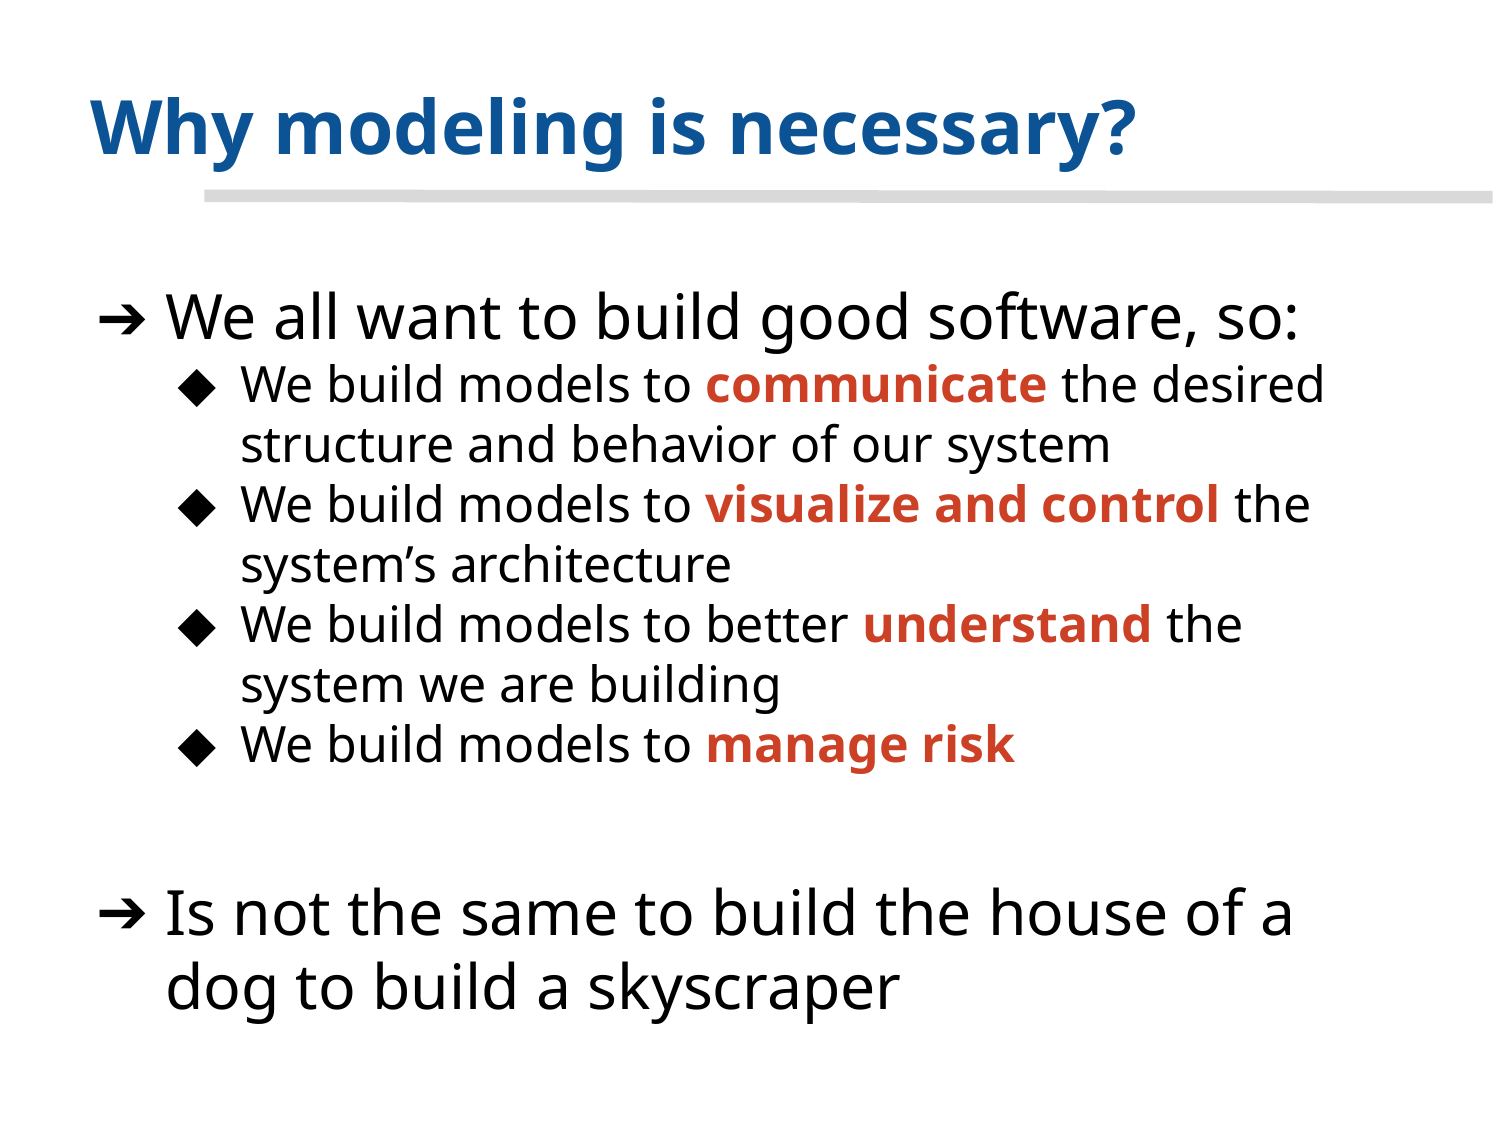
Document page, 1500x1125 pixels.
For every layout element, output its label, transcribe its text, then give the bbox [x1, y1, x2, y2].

list We all want to build good software, so: We build models to communicate the desired structure and behavior of our system We build models to visualize and control the system’s architecture We build models to better understand the system we are building We build models to manage risk Is not the same to build the house of a dog to build a skyscraper [75, 262, 1425, 1078]
title Why modeling is necessary? [75, 45, 1425, 185]
